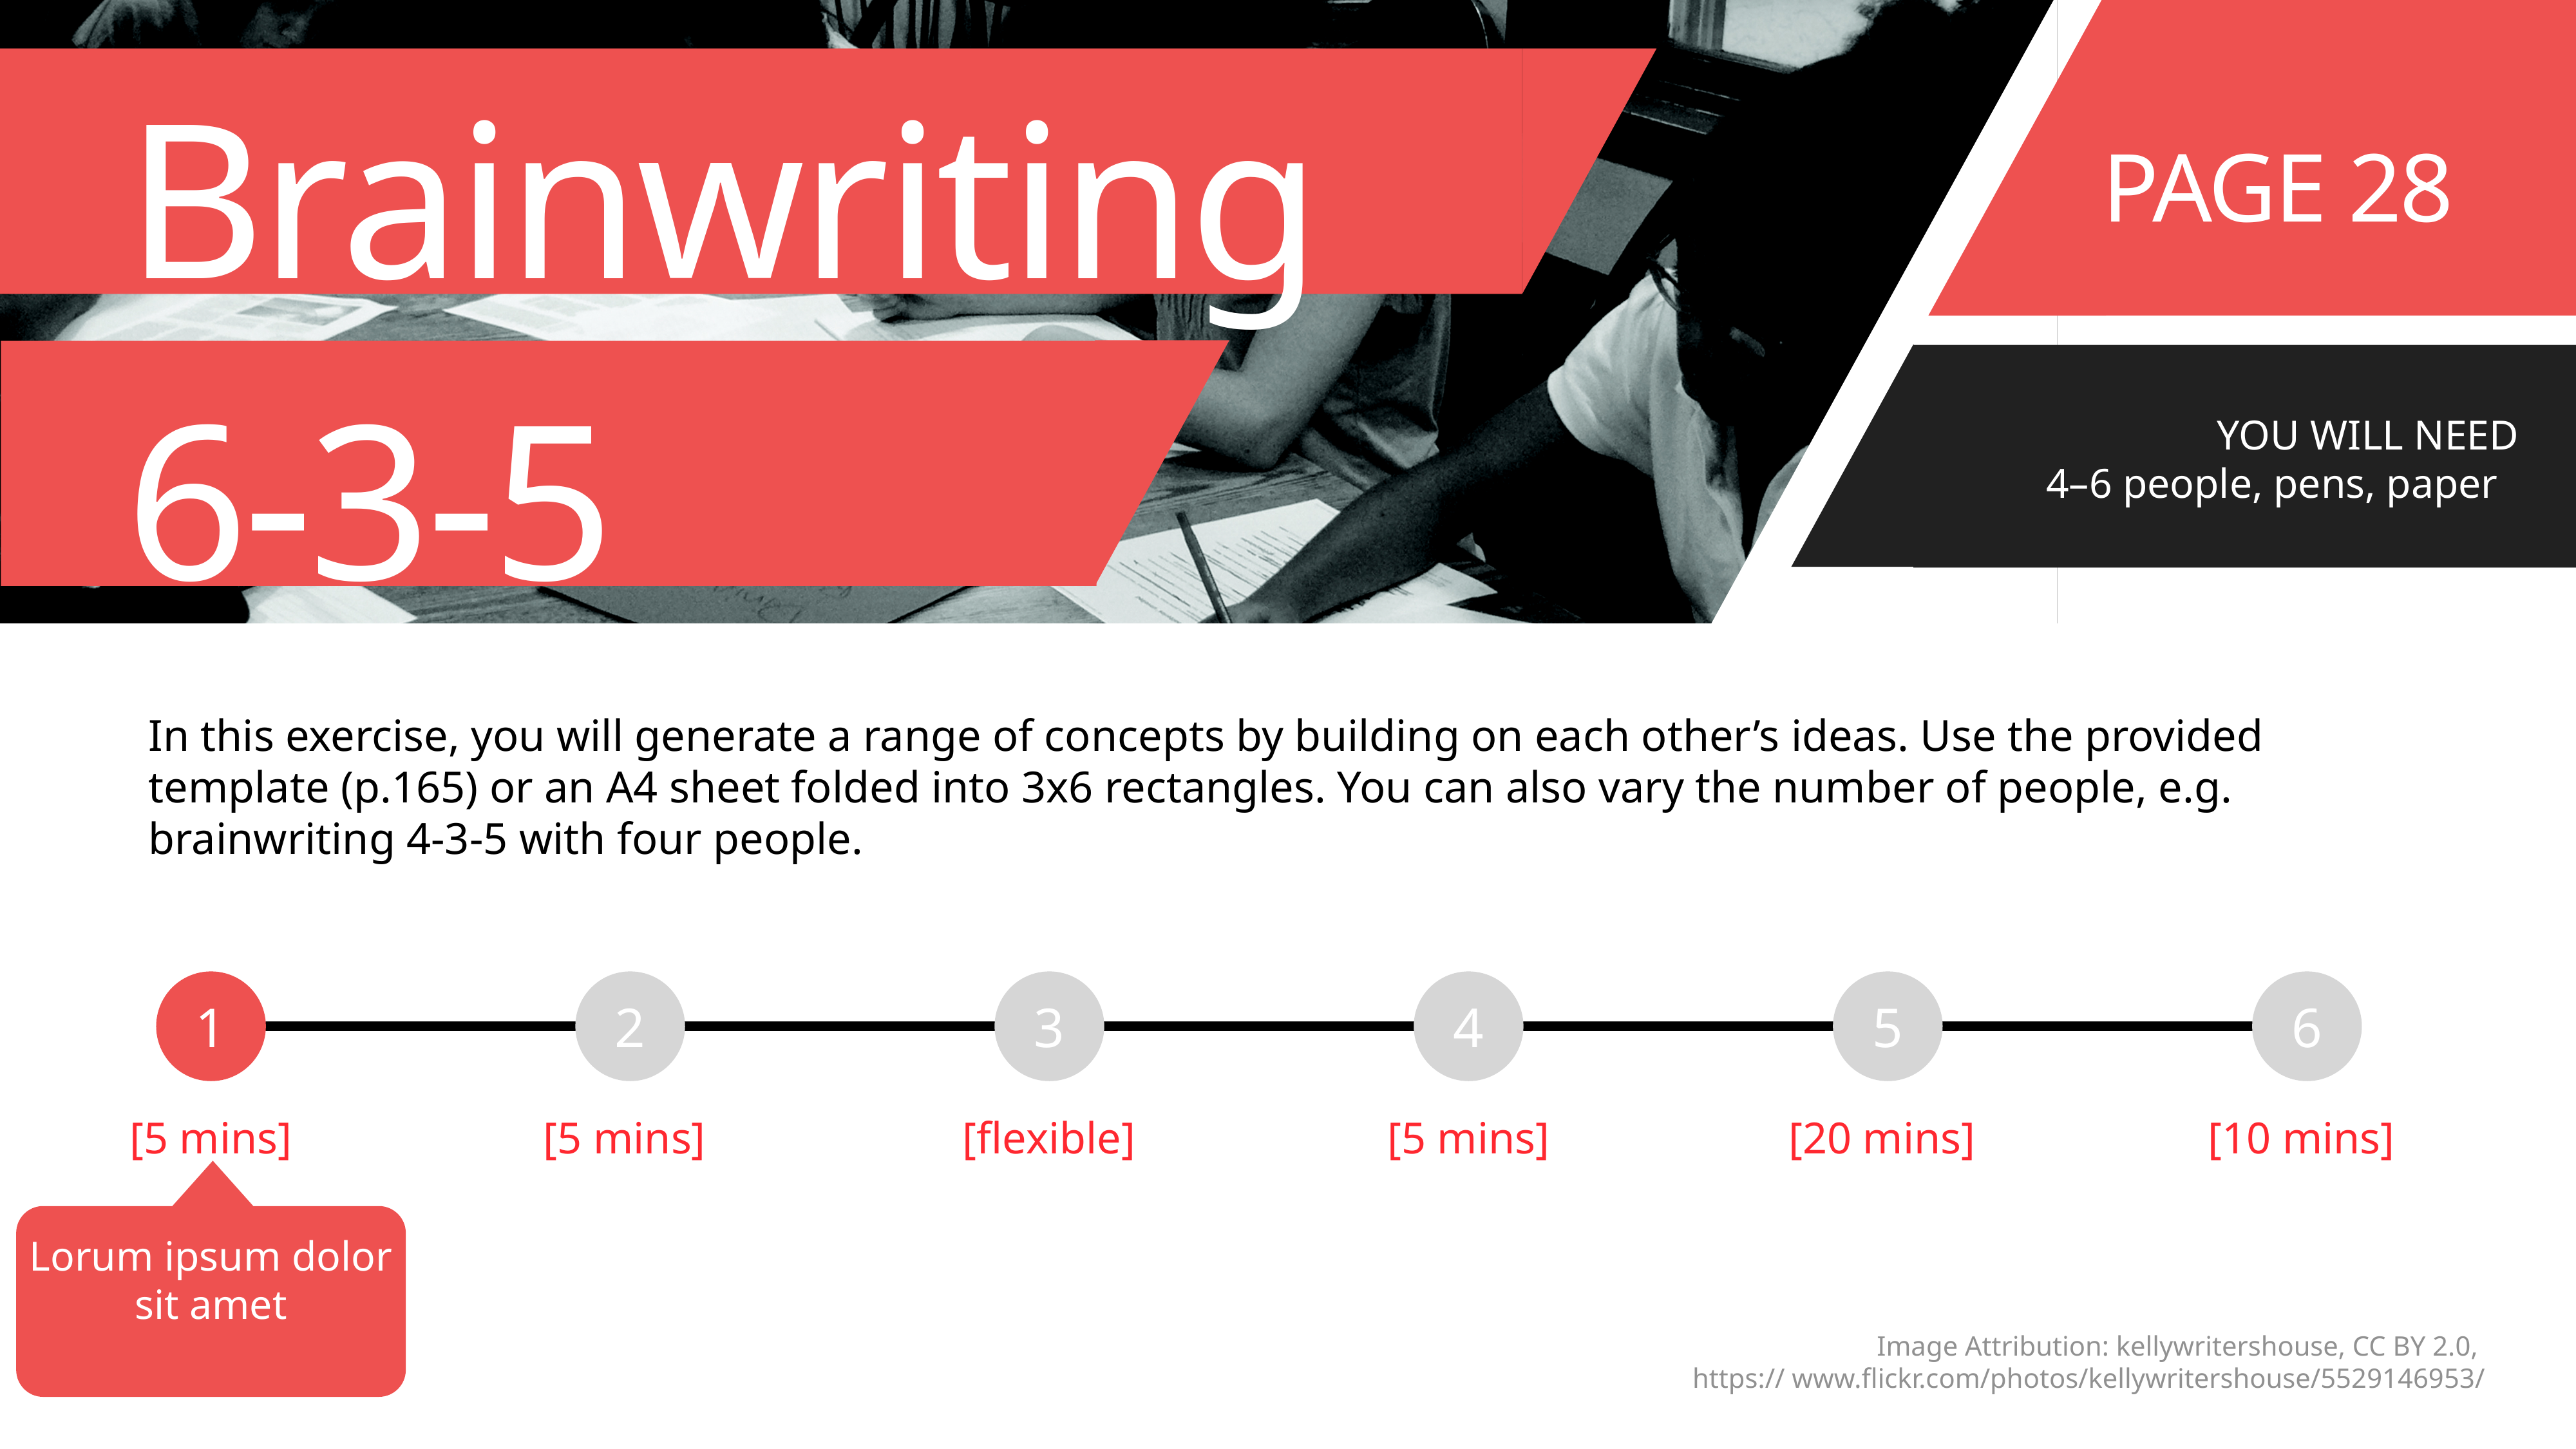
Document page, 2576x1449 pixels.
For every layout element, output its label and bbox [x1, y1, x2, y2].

text_box [0, 0, 2576, 1401]
